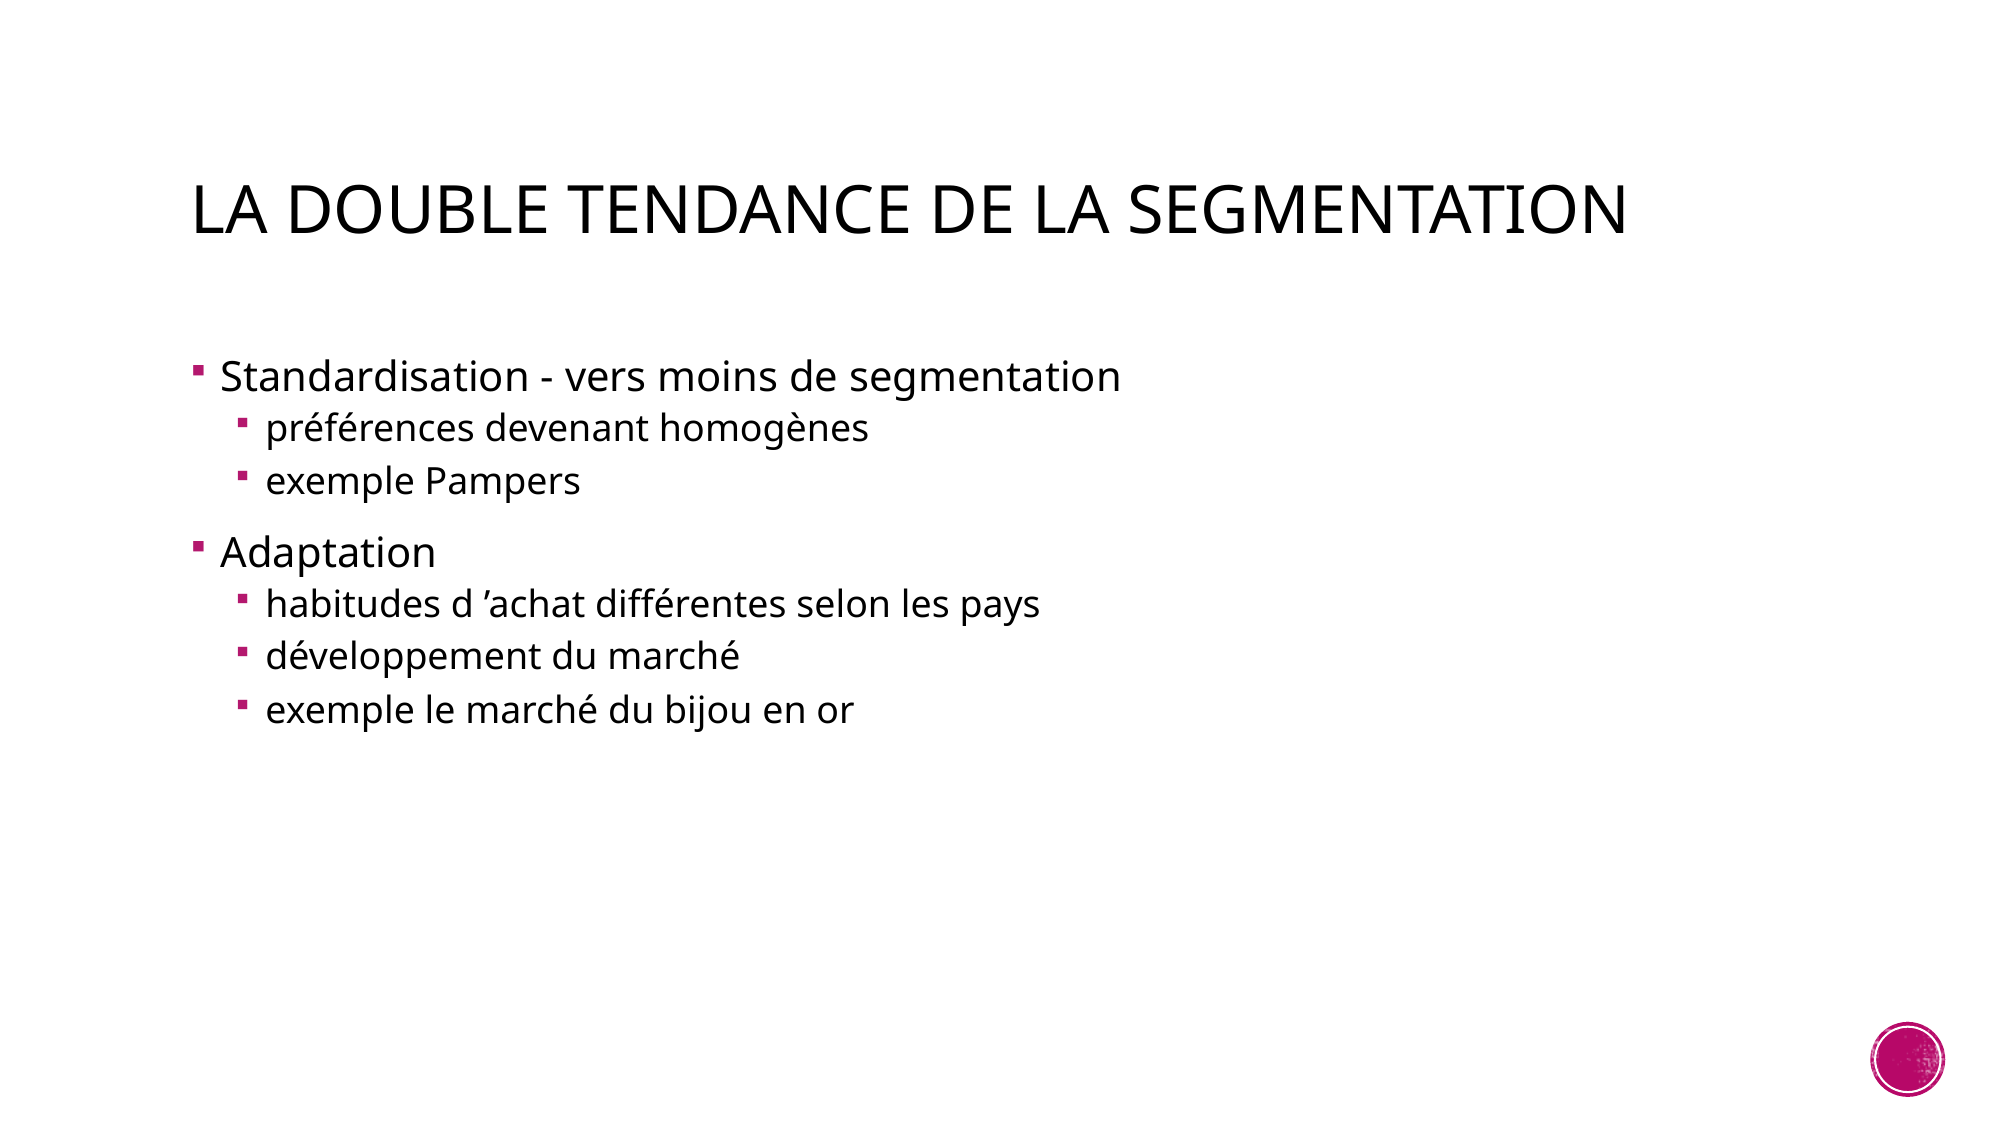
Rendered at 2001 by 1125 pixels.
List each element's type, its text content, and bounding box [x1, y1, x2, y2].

title La double tendance de la segmentation [175, 79, 1826, 344]
list Standardisation - vers moins de segmentation préférences devenant homogènes exemple Pampers Adaptation habitudes d ’achat différentes selon les pays développement du marché exemple le marché du bijou en or [175, 348, 1826, 1013]
